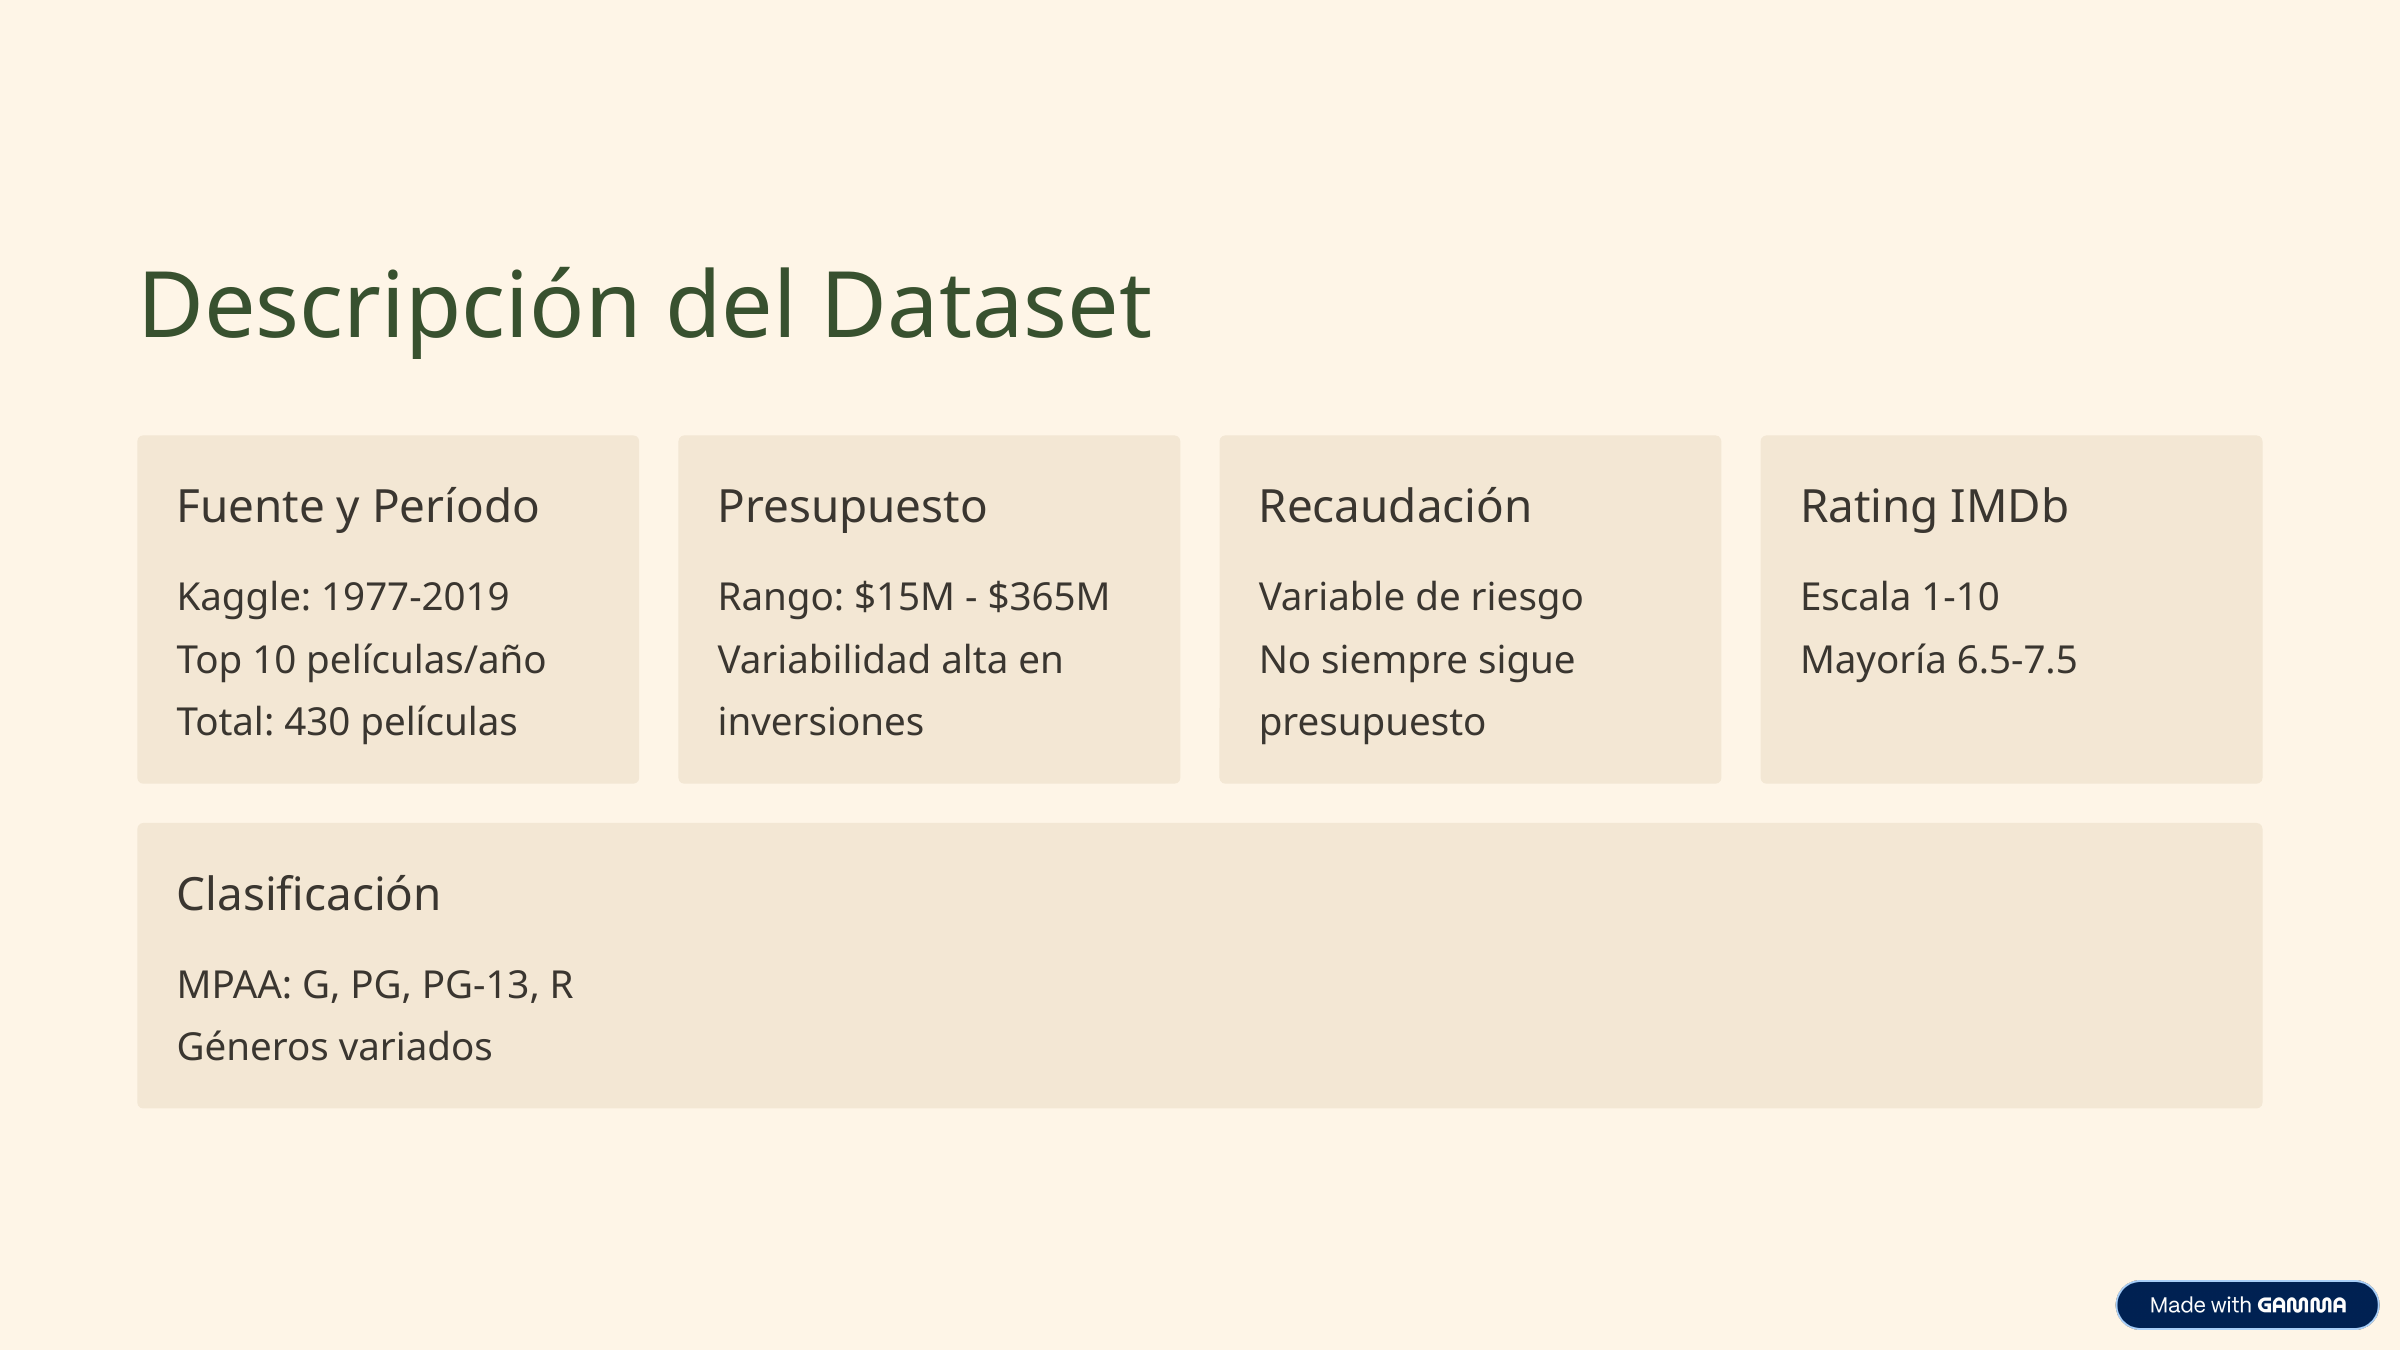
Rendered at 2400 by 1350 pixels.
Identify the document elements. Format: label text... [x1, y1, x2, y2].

text_box [137, 822, 2263, 1109]
text_box Rating IMDb [1800, 474, 2224, 533]
text_box Clasificación [176, 862, 639, 920]
picture [2106, 1271, 2389, 1339]
text_box Recaudación [1258, 474, 1683, 533]
text_box [1219, 435, 1722, 784]
text_box [1760, 435, 2263, 784]
text_box Descripción del Dataset [137, 241, 1161, 357]
text_box [137, 435, 640, 784]
text_box Rango: $15M - $365M Variabilidad alta en inversiones [717, 556, 1142, 745]
text_box Escala 1-10 Mayoría 6.5-7.5 [1800, 556, 2224, 682]
text_box Presupuesto [717, 474, 1142, 533]
text_box MPAA: G, PG, PG-13, R Géneros variados [176, 943, 2224, 1070]
text_box Kaggle: 1977-2019 Top 10 películas/año Total: 430 películas [176, 556, 600, 745]
text_box Fuente y Período [176, 474, 600, 533]
text_box Variable de riesgo No siempre sigue presupuesto [1258, 556, 1683, 745]
text_box [678, 435, 1181, 784]
